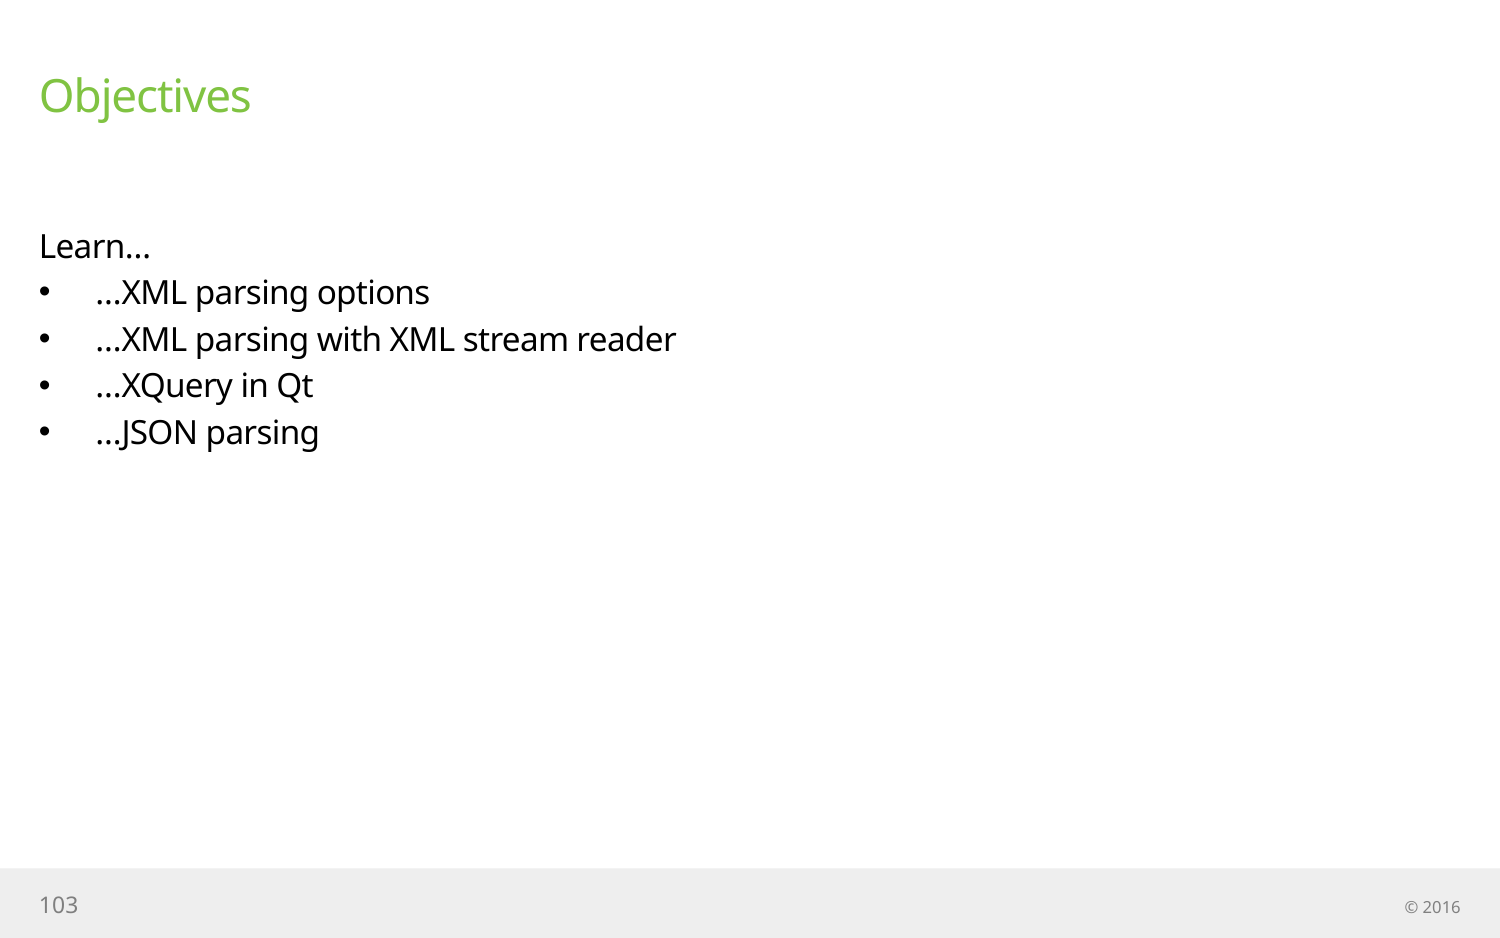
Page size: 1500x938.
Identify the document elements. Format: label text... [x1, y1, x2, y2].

list Learn… …XML parsing options …XML parsing with XML stream reader …XQuery in Qt …JSON parsing [39, 224, 1471, 846]
title Objectives [39, 66, 1052, 195]
slide_number 103 [39, 892, 410, 921]
footer © 2016 [1188, 896, 1461, 917]
